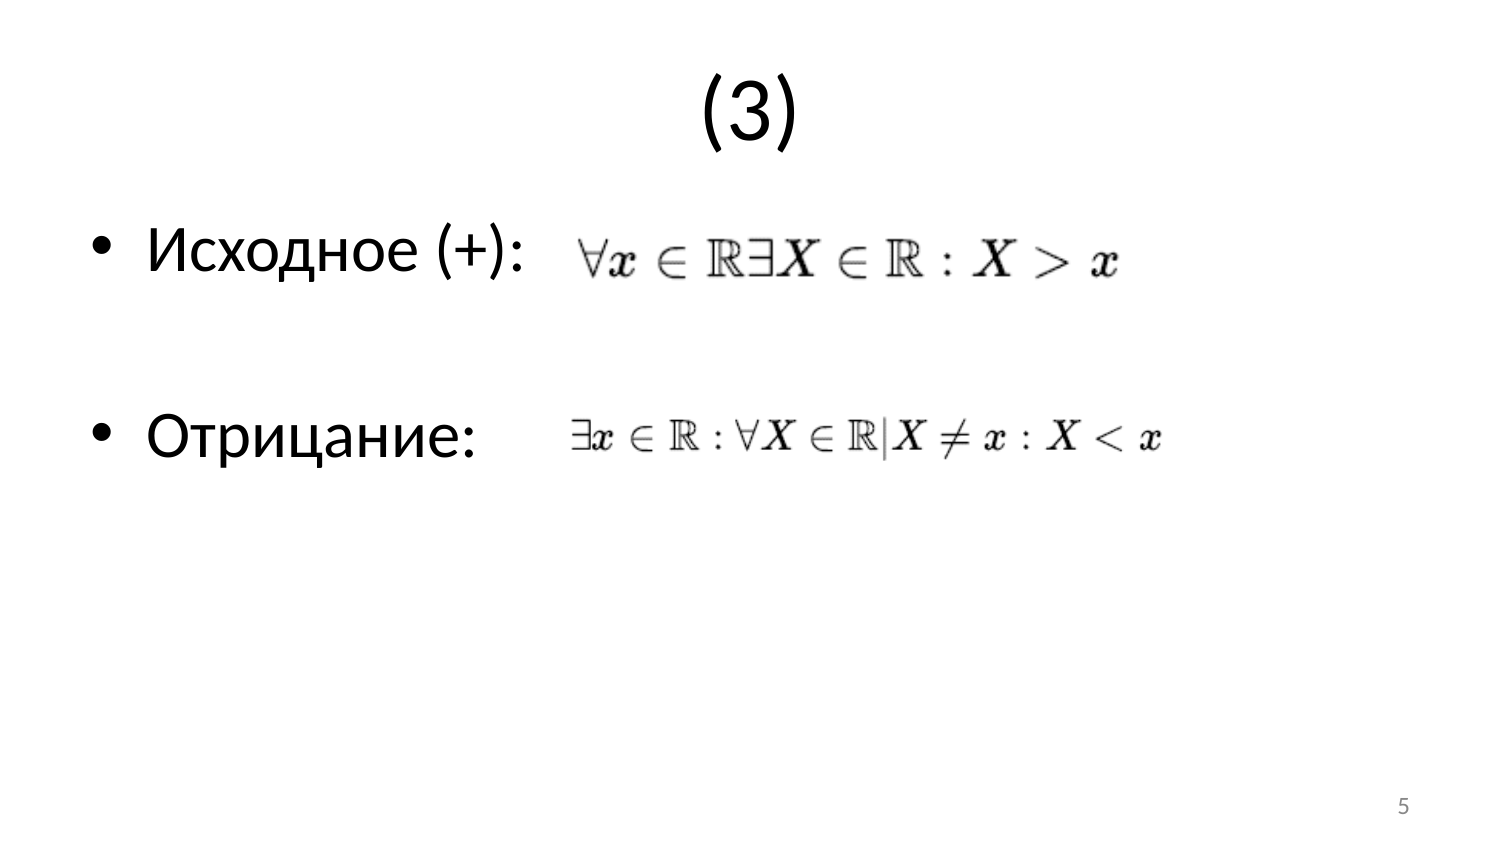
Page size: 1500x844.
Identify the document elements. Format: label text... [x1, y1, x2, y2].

picture [571, 409, 1179, 472]
slide_number ‹#› [1074, 782, 1425, 827]
picture [571, 223, 1134, 303]
title (3) [75, 33, 1425, 175]
list Исходное (+): Отрицание: [75, 196, 1425, 754]
